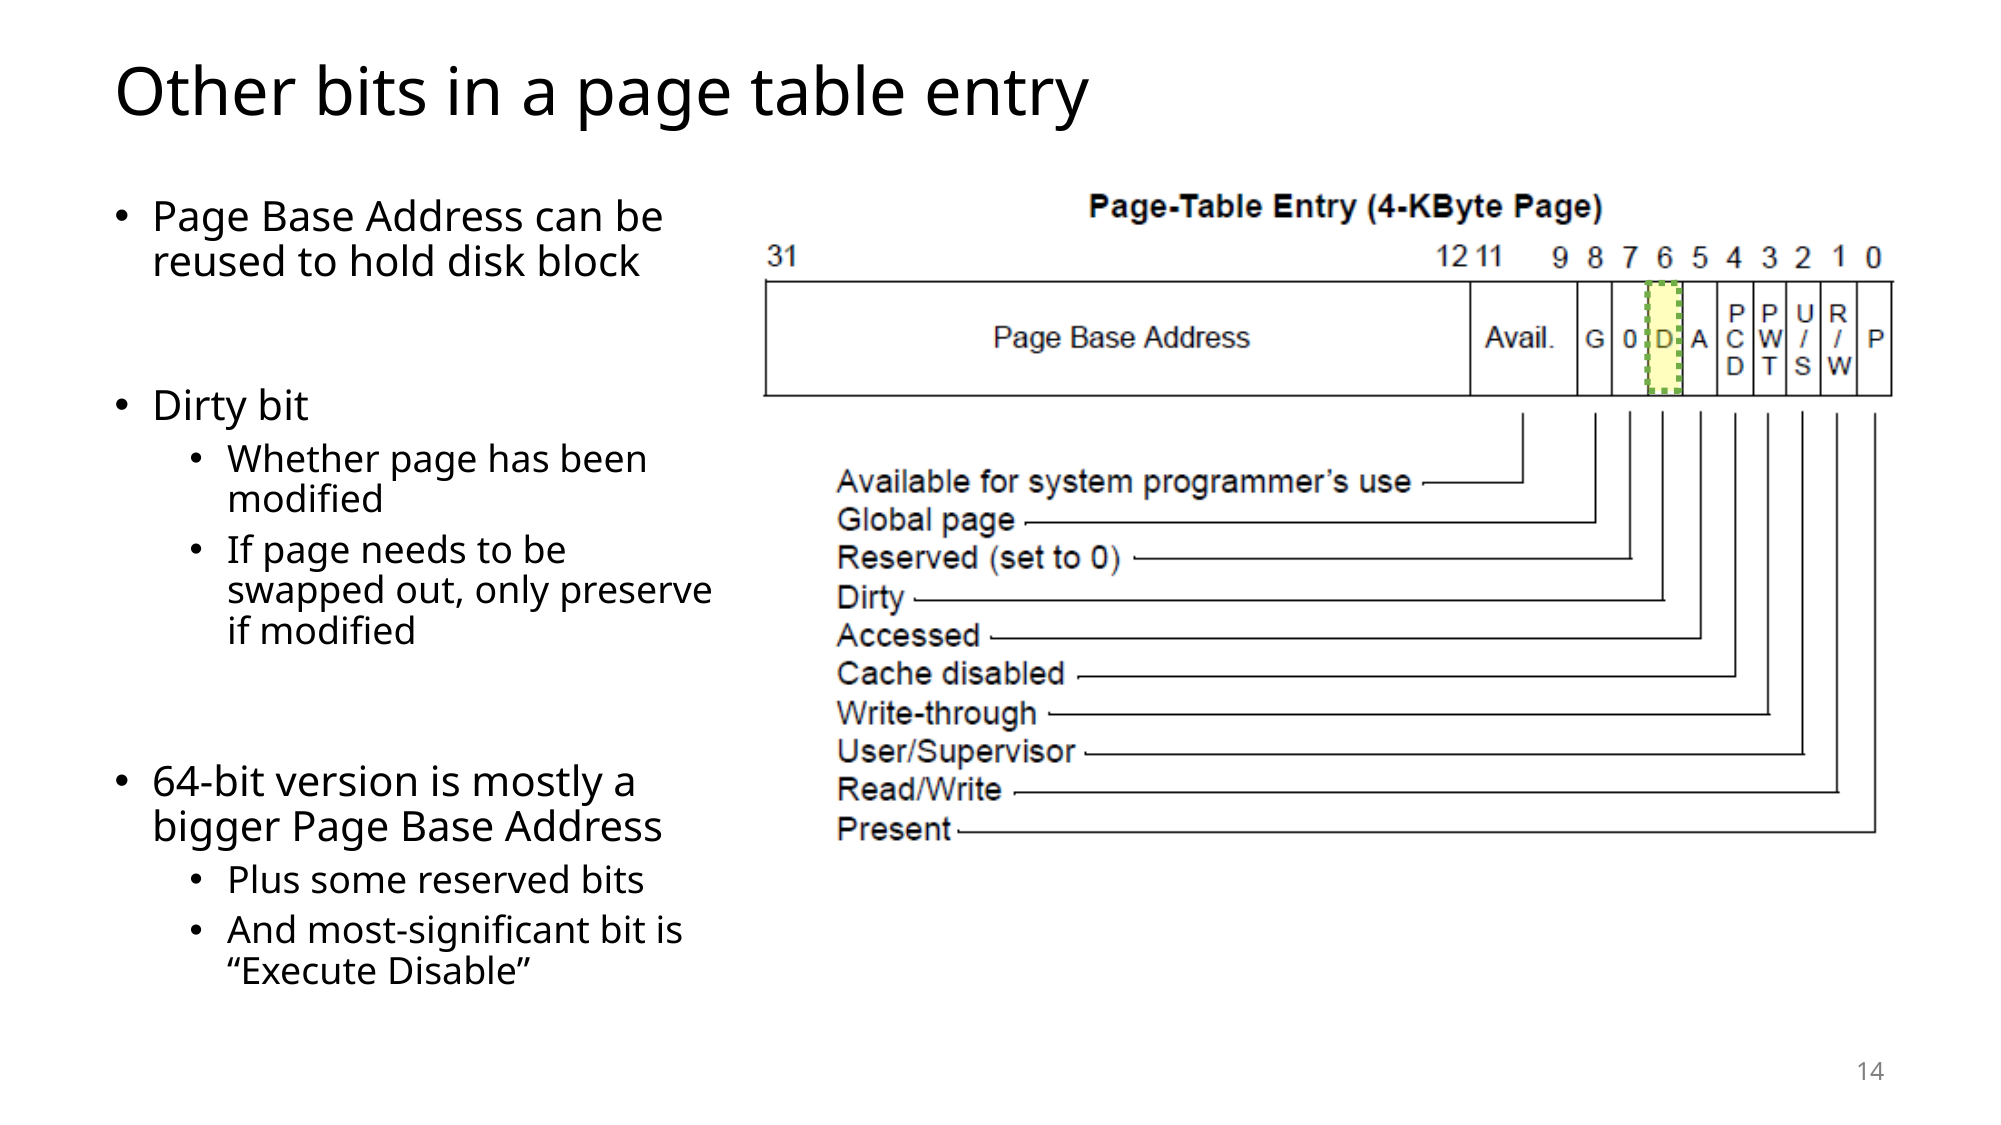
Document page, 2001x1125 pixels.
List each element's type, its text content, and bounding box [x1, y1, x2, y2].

slide_number 14 [1749, 1042, 1900, 1103]
list Page Base Address can be reused to hold disk block Dirty bit Whether page has been modified If page needs to be swapped out, only preserve if modified 64-bit version is mostly a bigger Page Base Address Plus some reserved bits And most-significant bit is “Execute Disable” [99, 187, 751, 1013]
title Other bits in a page table entry [99, 37, 1900, 150]
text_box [760, 187, 1900, 848]
